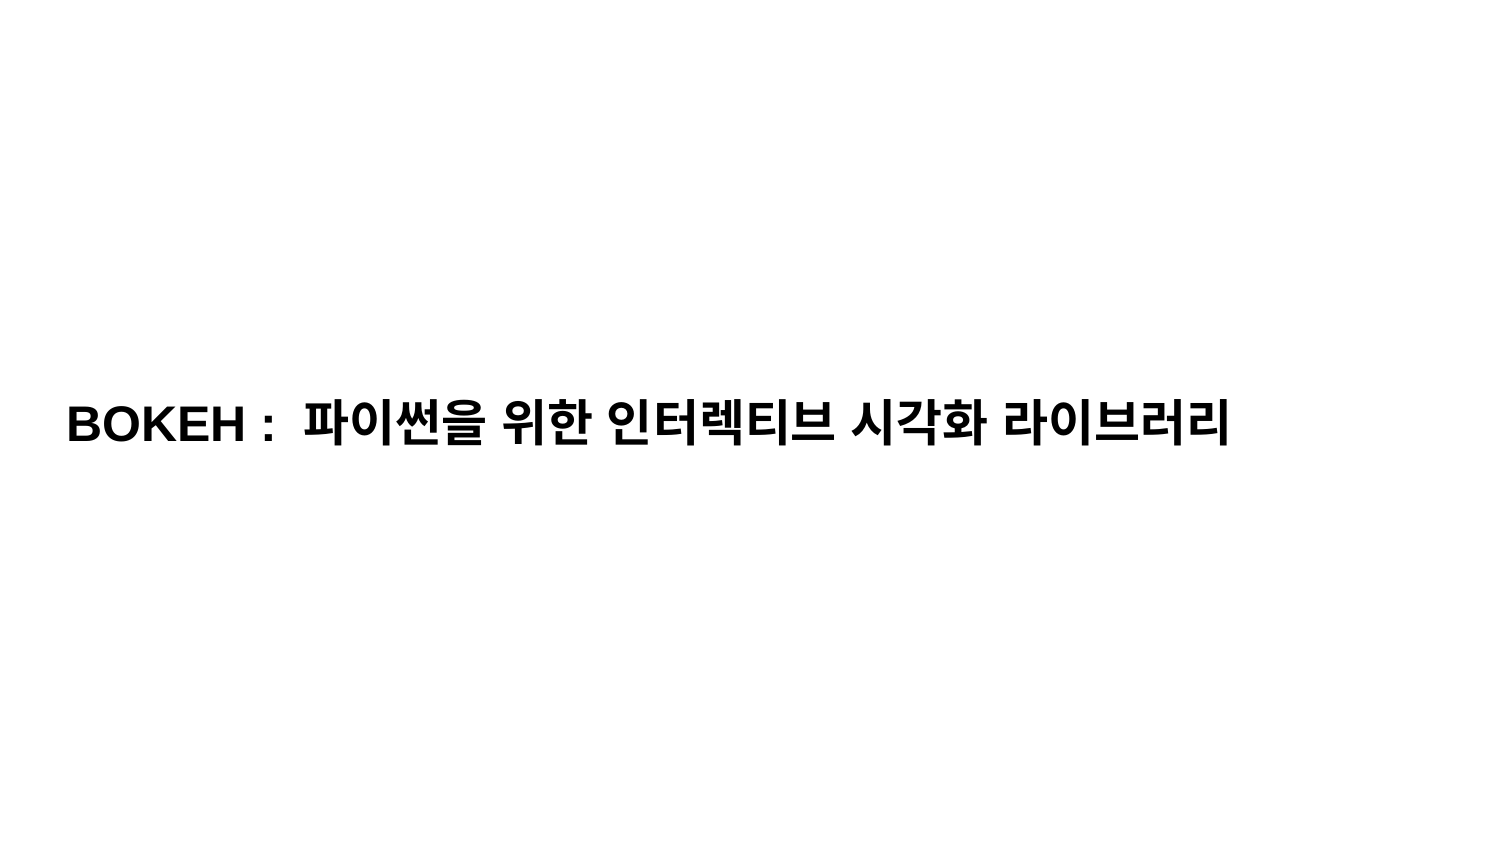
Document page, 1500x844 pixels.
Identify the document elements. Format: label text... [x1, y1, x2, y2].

title BOKEH : 파이썬을 위한 인터렉티브 시각화 라이브러리 [51, 92, 1449, 467]
